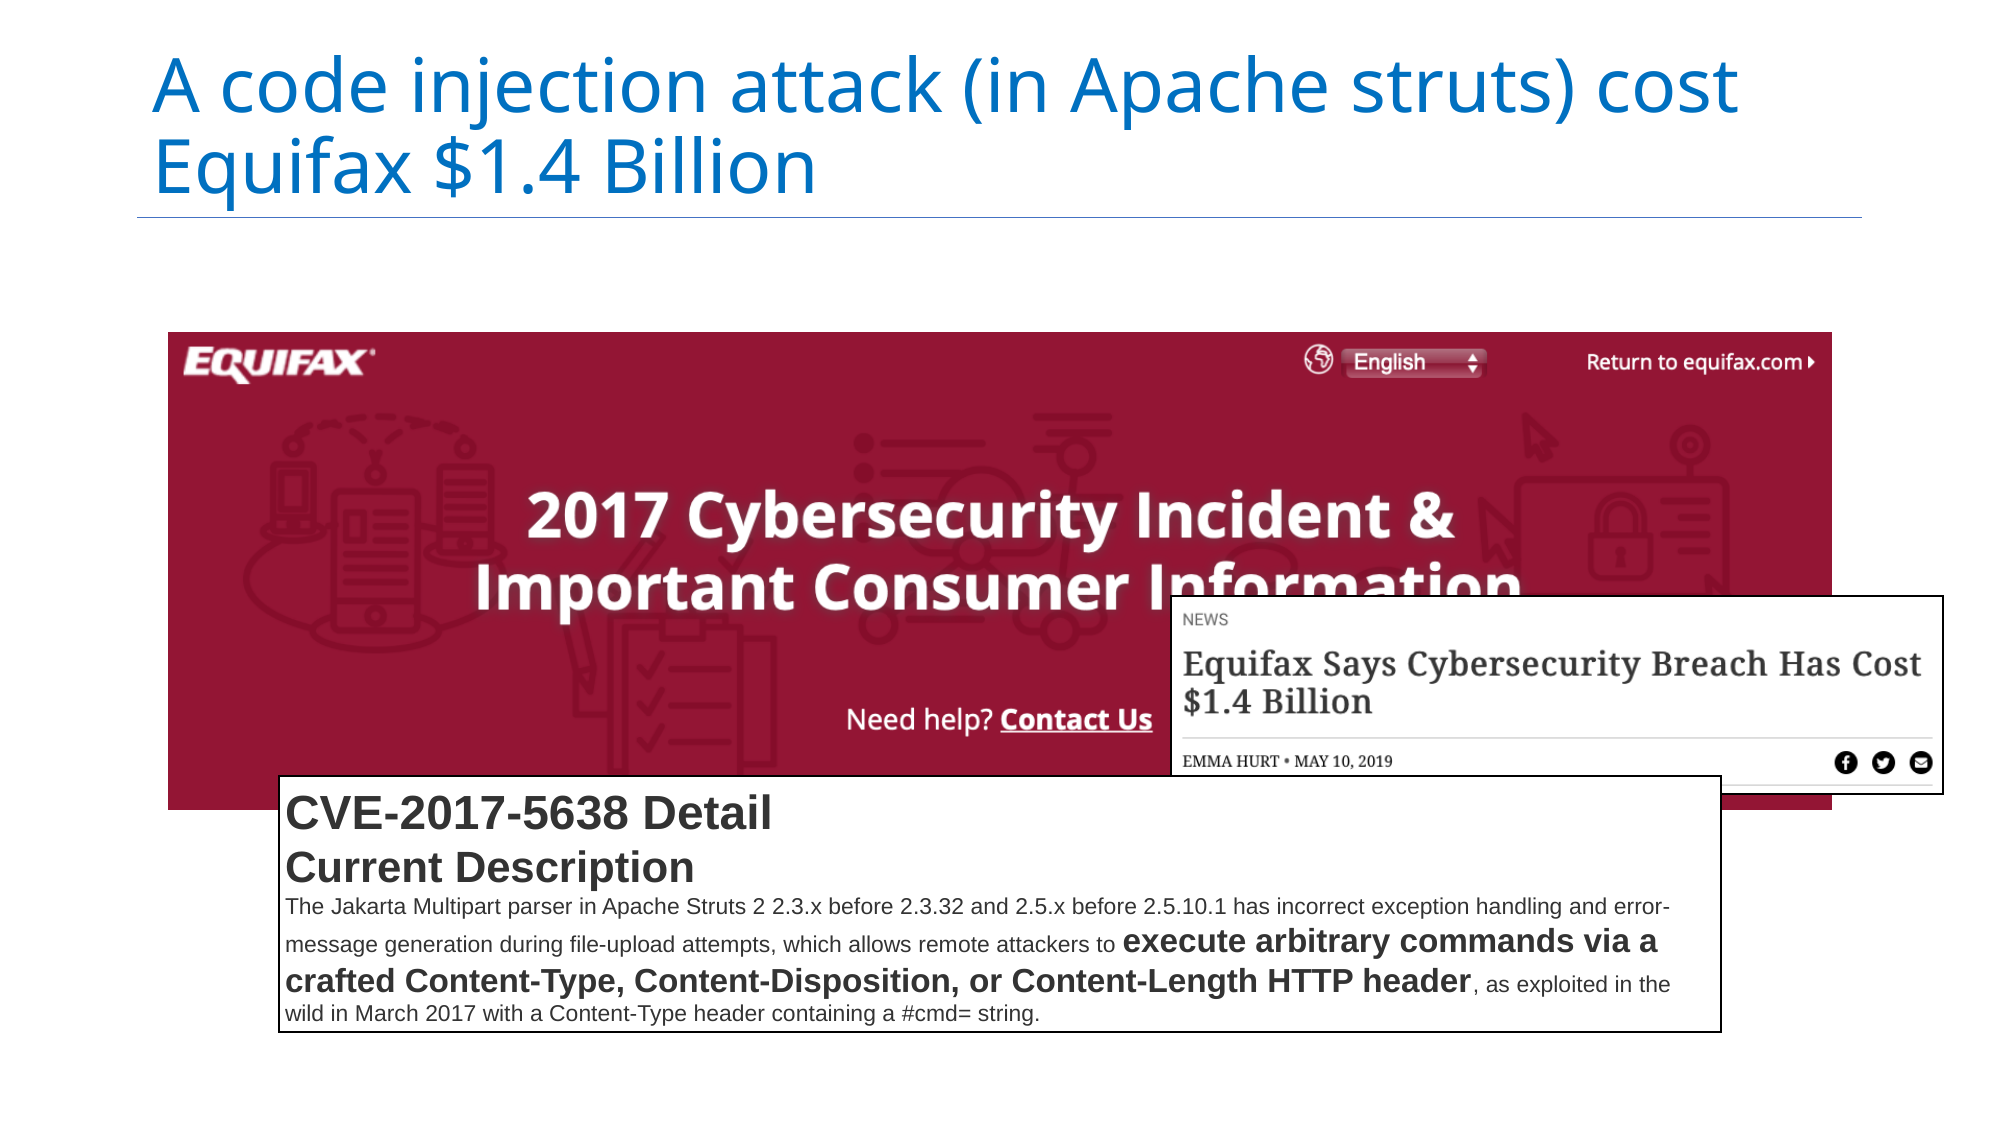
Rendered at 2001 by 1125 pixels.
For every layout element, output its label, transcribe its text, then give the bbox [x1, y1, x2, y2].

picture [168, 332, 1942, 811]
text_box CVE-2017-5638 Detail Current Description The Jakarta Multipart parser in Apache Struts 2 2.3.x before 2.3.32 and 2.5.x before 2.5.10.1 has incorrect exception handling and error-message generation during file-upload attempts, which allows remote attackers to execute arbitrary commands via a crafted Content-Type, Content-Disposition, or Content-Length HTTP header, as exploited in the wild in March 2017 with a Content-Type header containing a #cmd= string. [279, 811, 1721, 1032]
title A code injection attack (in Apache struts) cost Equifax $1.4 Billion [137, 0, 1863, 218]
